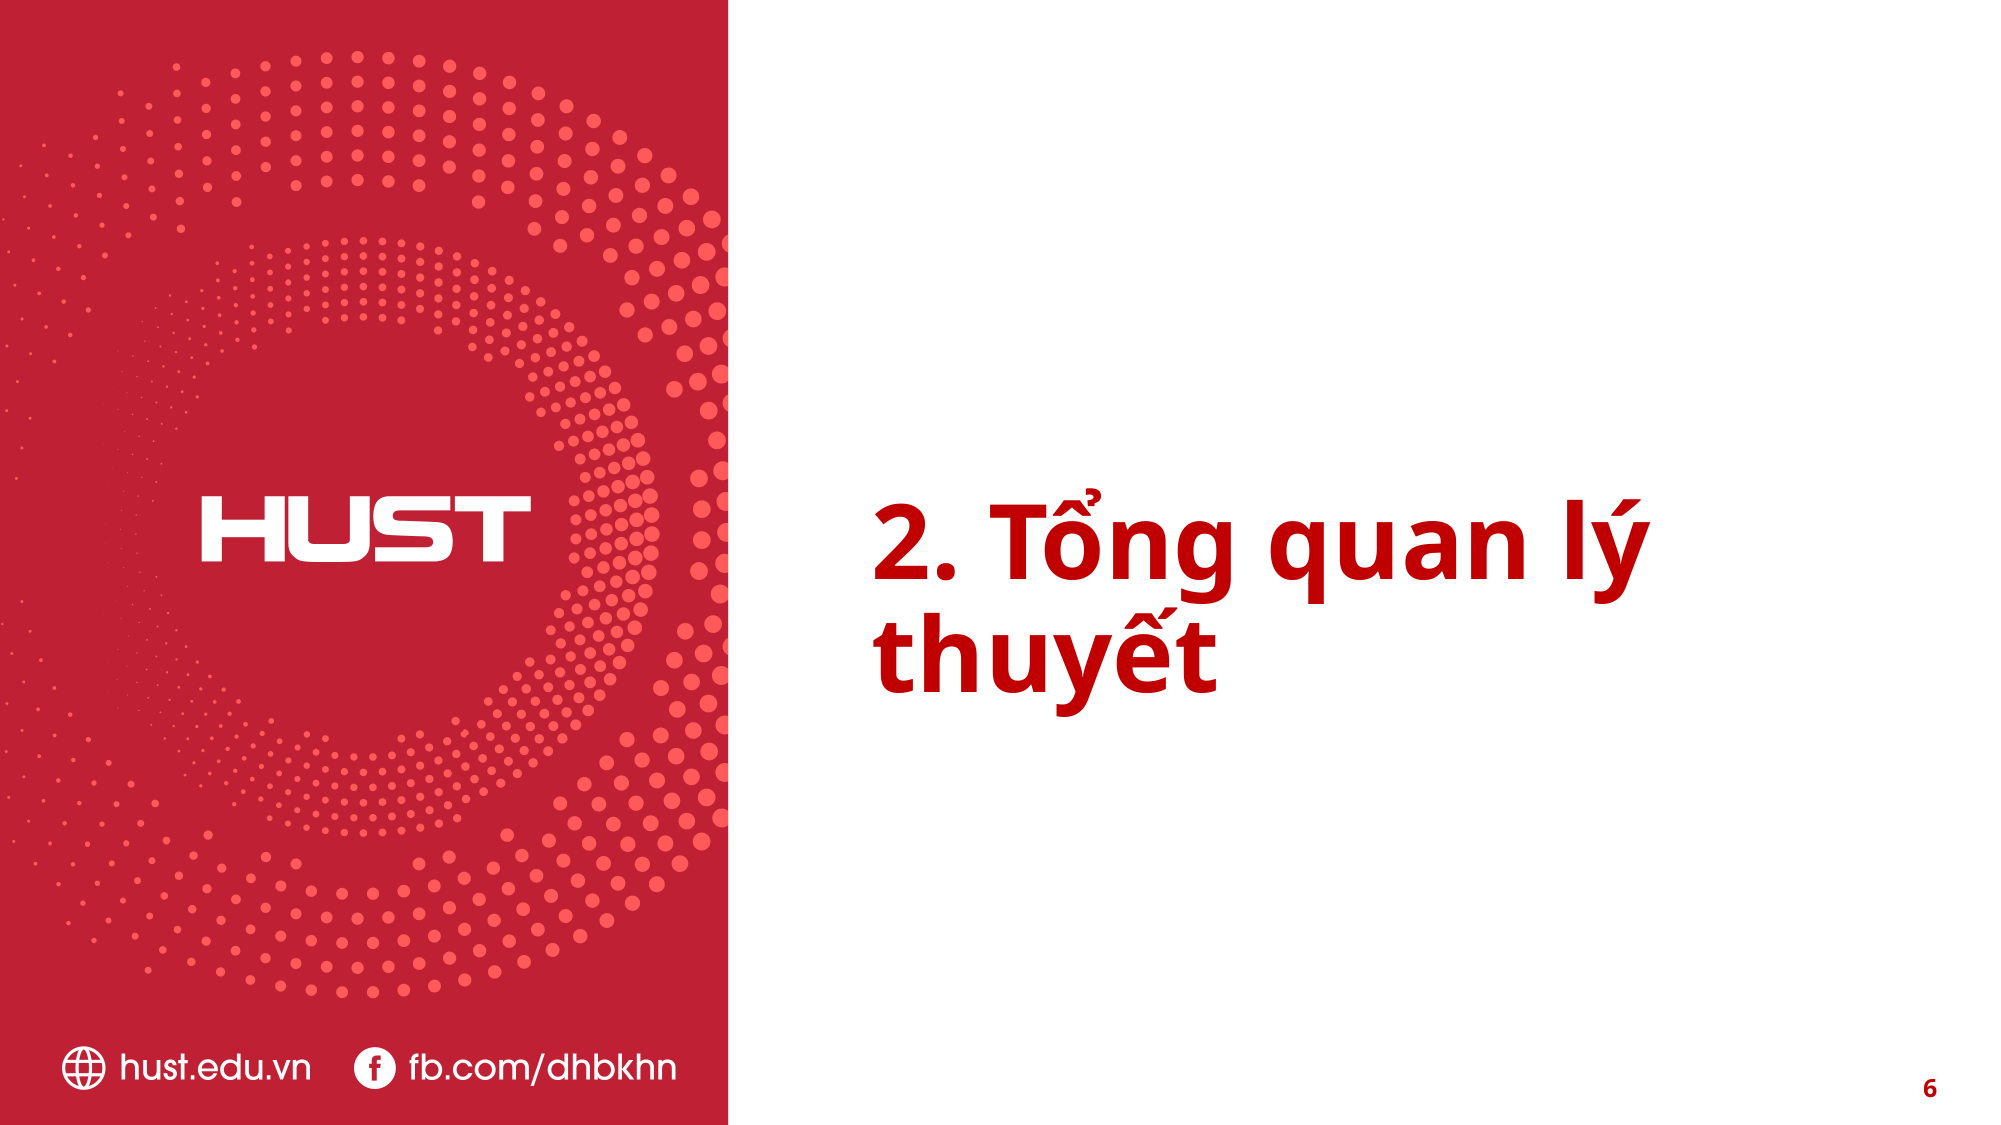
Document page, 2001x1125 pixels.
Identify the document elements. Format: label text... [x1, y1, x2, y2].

slide_number 6 [1502, 1065, 1953, 1125]
text_box 2. Tổng quan lý thuyết [856, 482, 1953, 643]
picture [0, 0, 2001, 1125]
